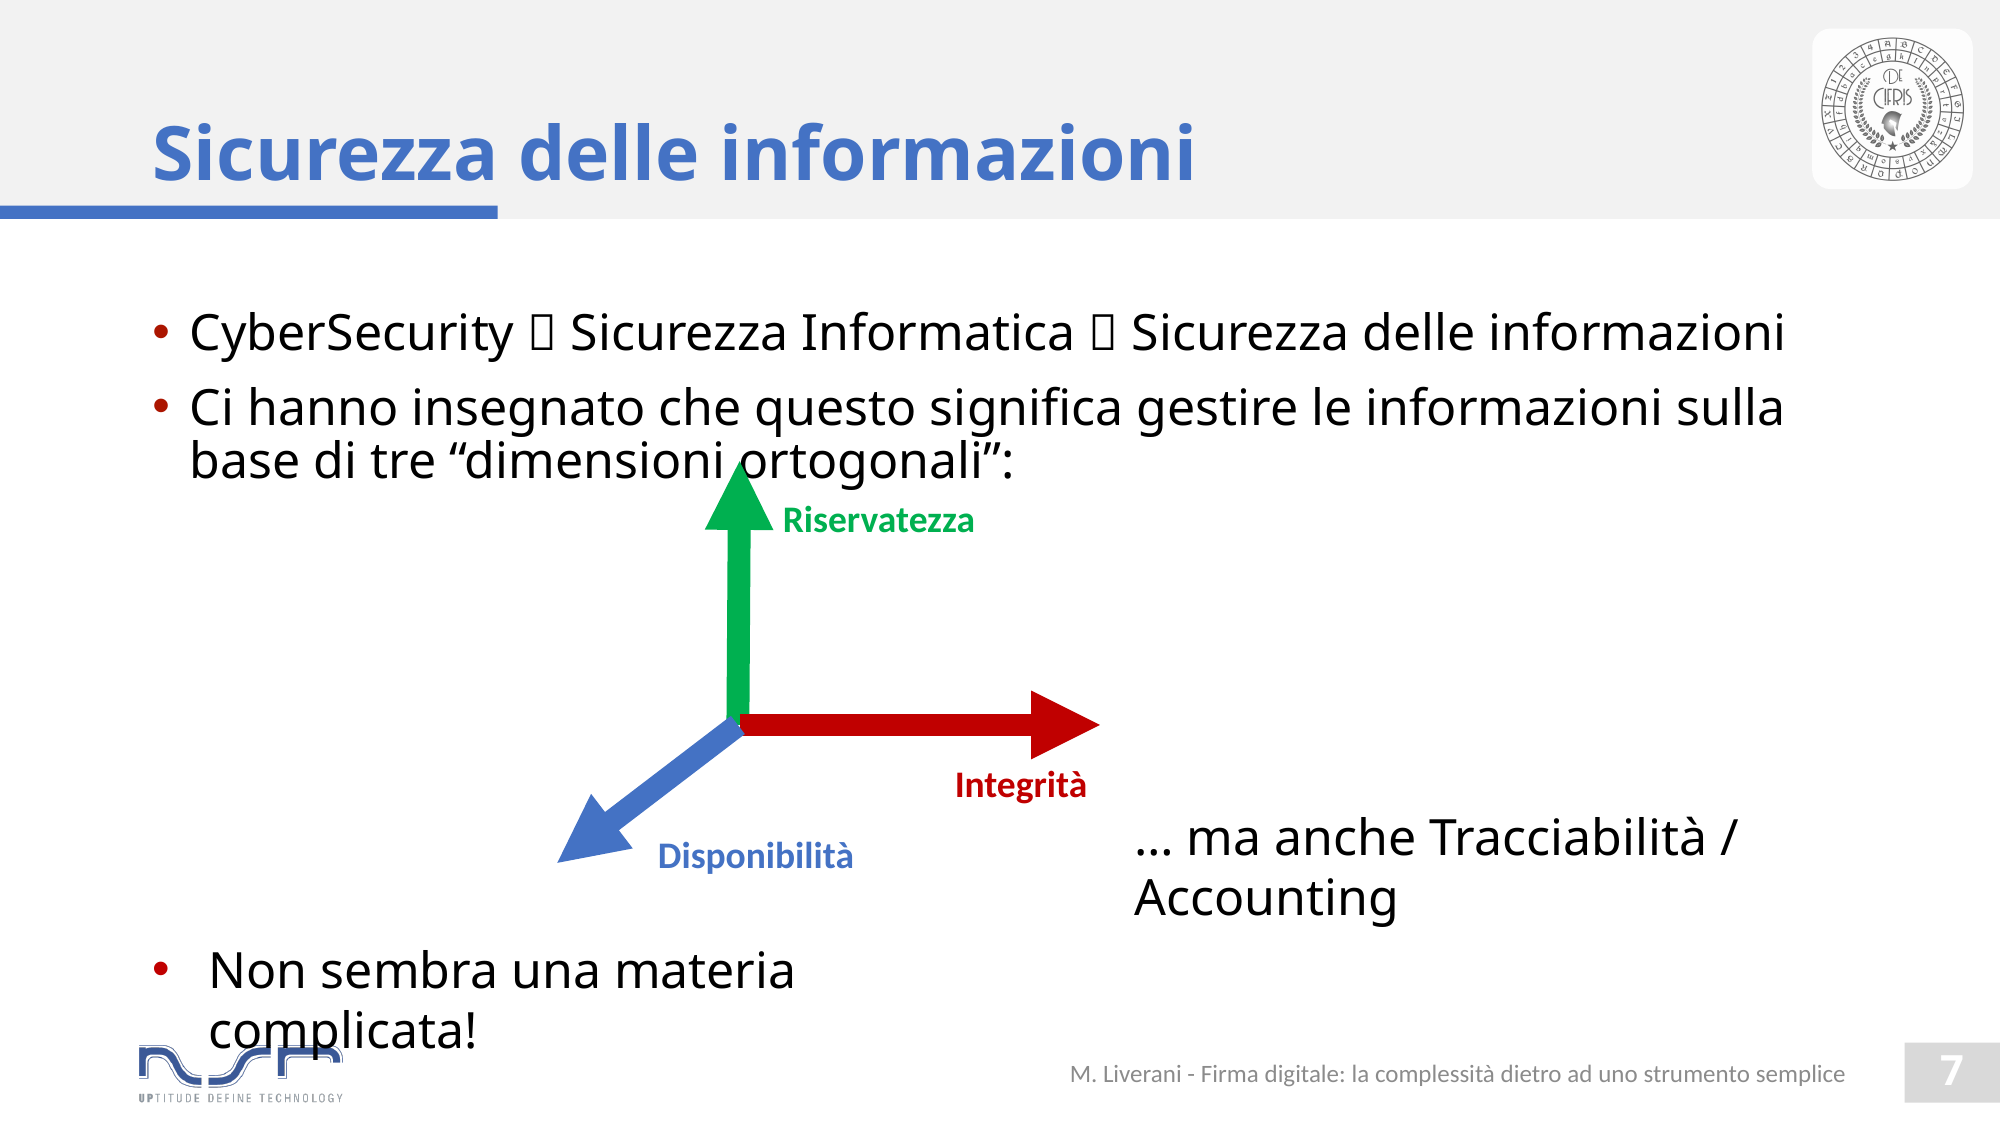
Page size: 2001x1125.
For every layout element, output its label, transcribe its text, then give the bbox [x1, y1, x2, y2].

picture [1863, 28, 1973, 190]
text_box … ma anche Tracciabilità / Accounting [1119, 797, 1905, 933]
footer M. Liverani - Firma digitale: la complessità dietro ad uno strumento semplice [662, 1042, 1863, 1103]
text_box Non sembra una materia complicata! [137, 930, 1020, 1066]
slide_number 6 [1904, 1042, 2000, 1103]
list CyberSecurity  Sicurezza Informatica  Sicurezza delle informazioni Ci hanno insegnato che questo significa gestire le informazioni sulla base di tre “dimensioni ortogonali”: [137, 299, 1863, 1014]
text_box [557, 724, 738, 863]
title Sicurezza delle informazioni [137, 7, 1863, 205]
text_box Integrità [939, 752, 1103, 813]
text_box Disponibilità [643, 823, 870, 884]
text_box Riservatezza [768, 487, 991, 547]
picture [137, 1066, 346, 1105]
